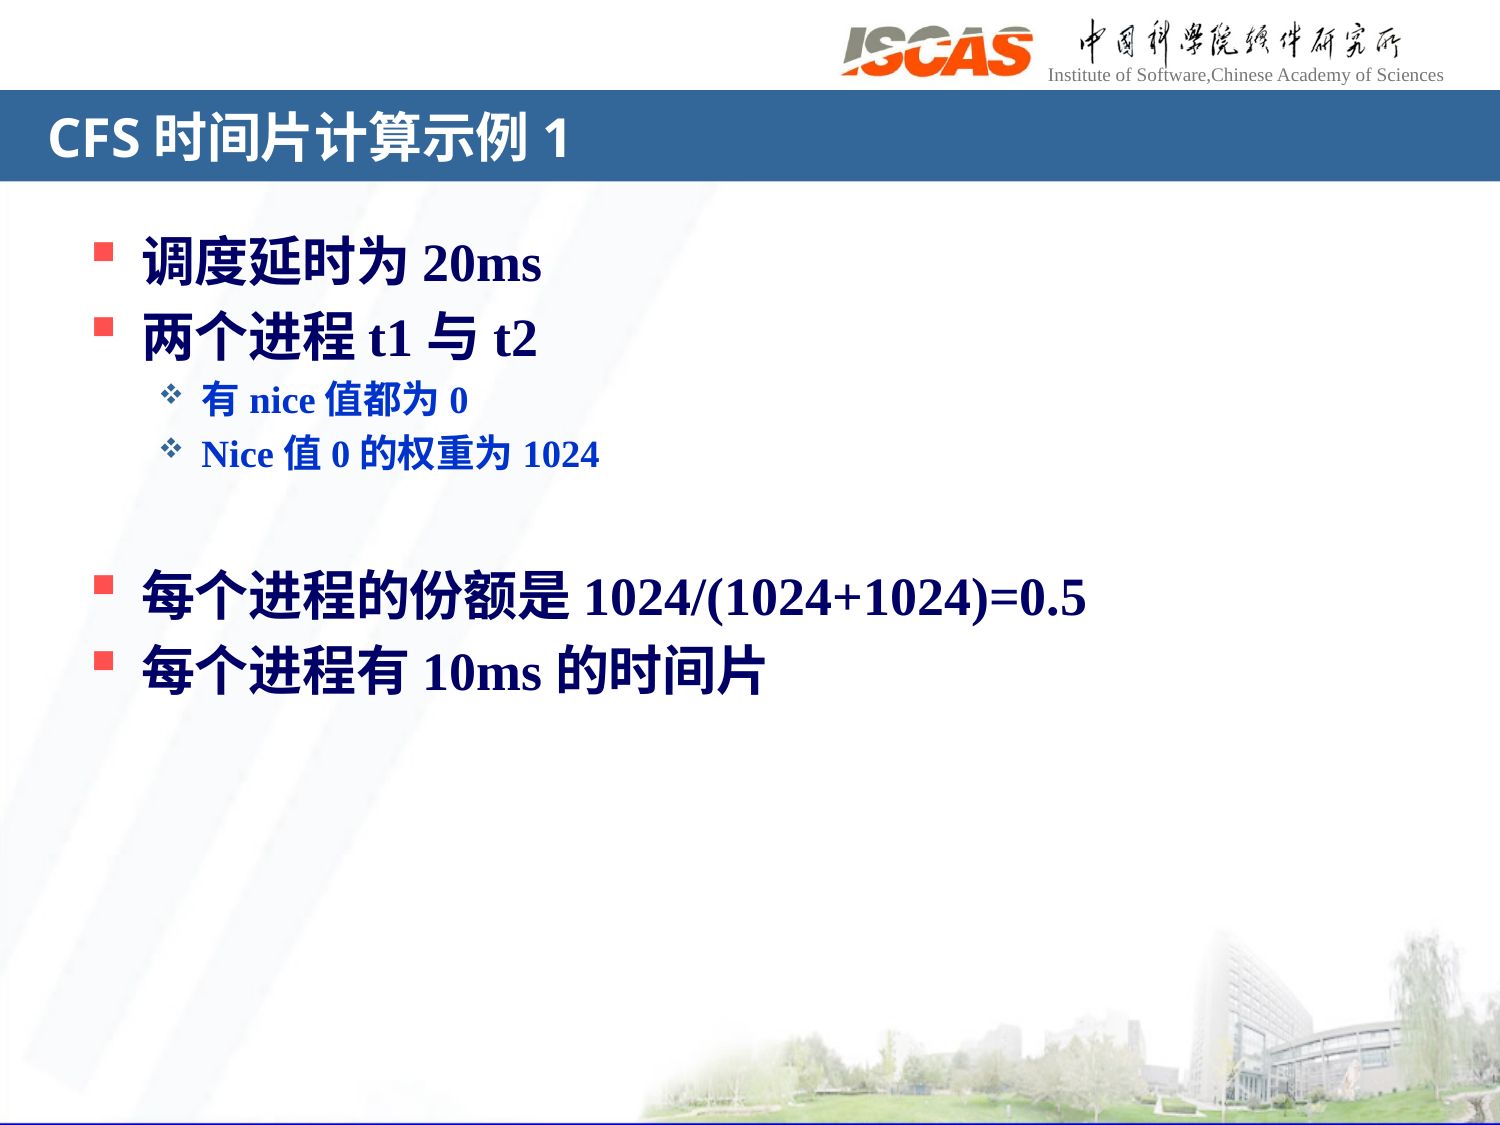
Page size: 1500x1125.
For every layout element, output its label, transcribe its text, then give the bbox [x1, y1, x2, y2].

picture [0, 182, 1500, 1125]
list 调度延时为20ms 两个进程t1与t2 有nice值都为0 Nice值0的权重为1024 每个进程的份额是1024/(1024+1024)=0.5 每个进程有10ms的时间片 [73, 219, 1427, 1024]
picture [837, 18, 1045, 87]
picture [1077, 15, 1402, 71]
title CFS时间片计算示例1 [0, 89, 1500, 182]
